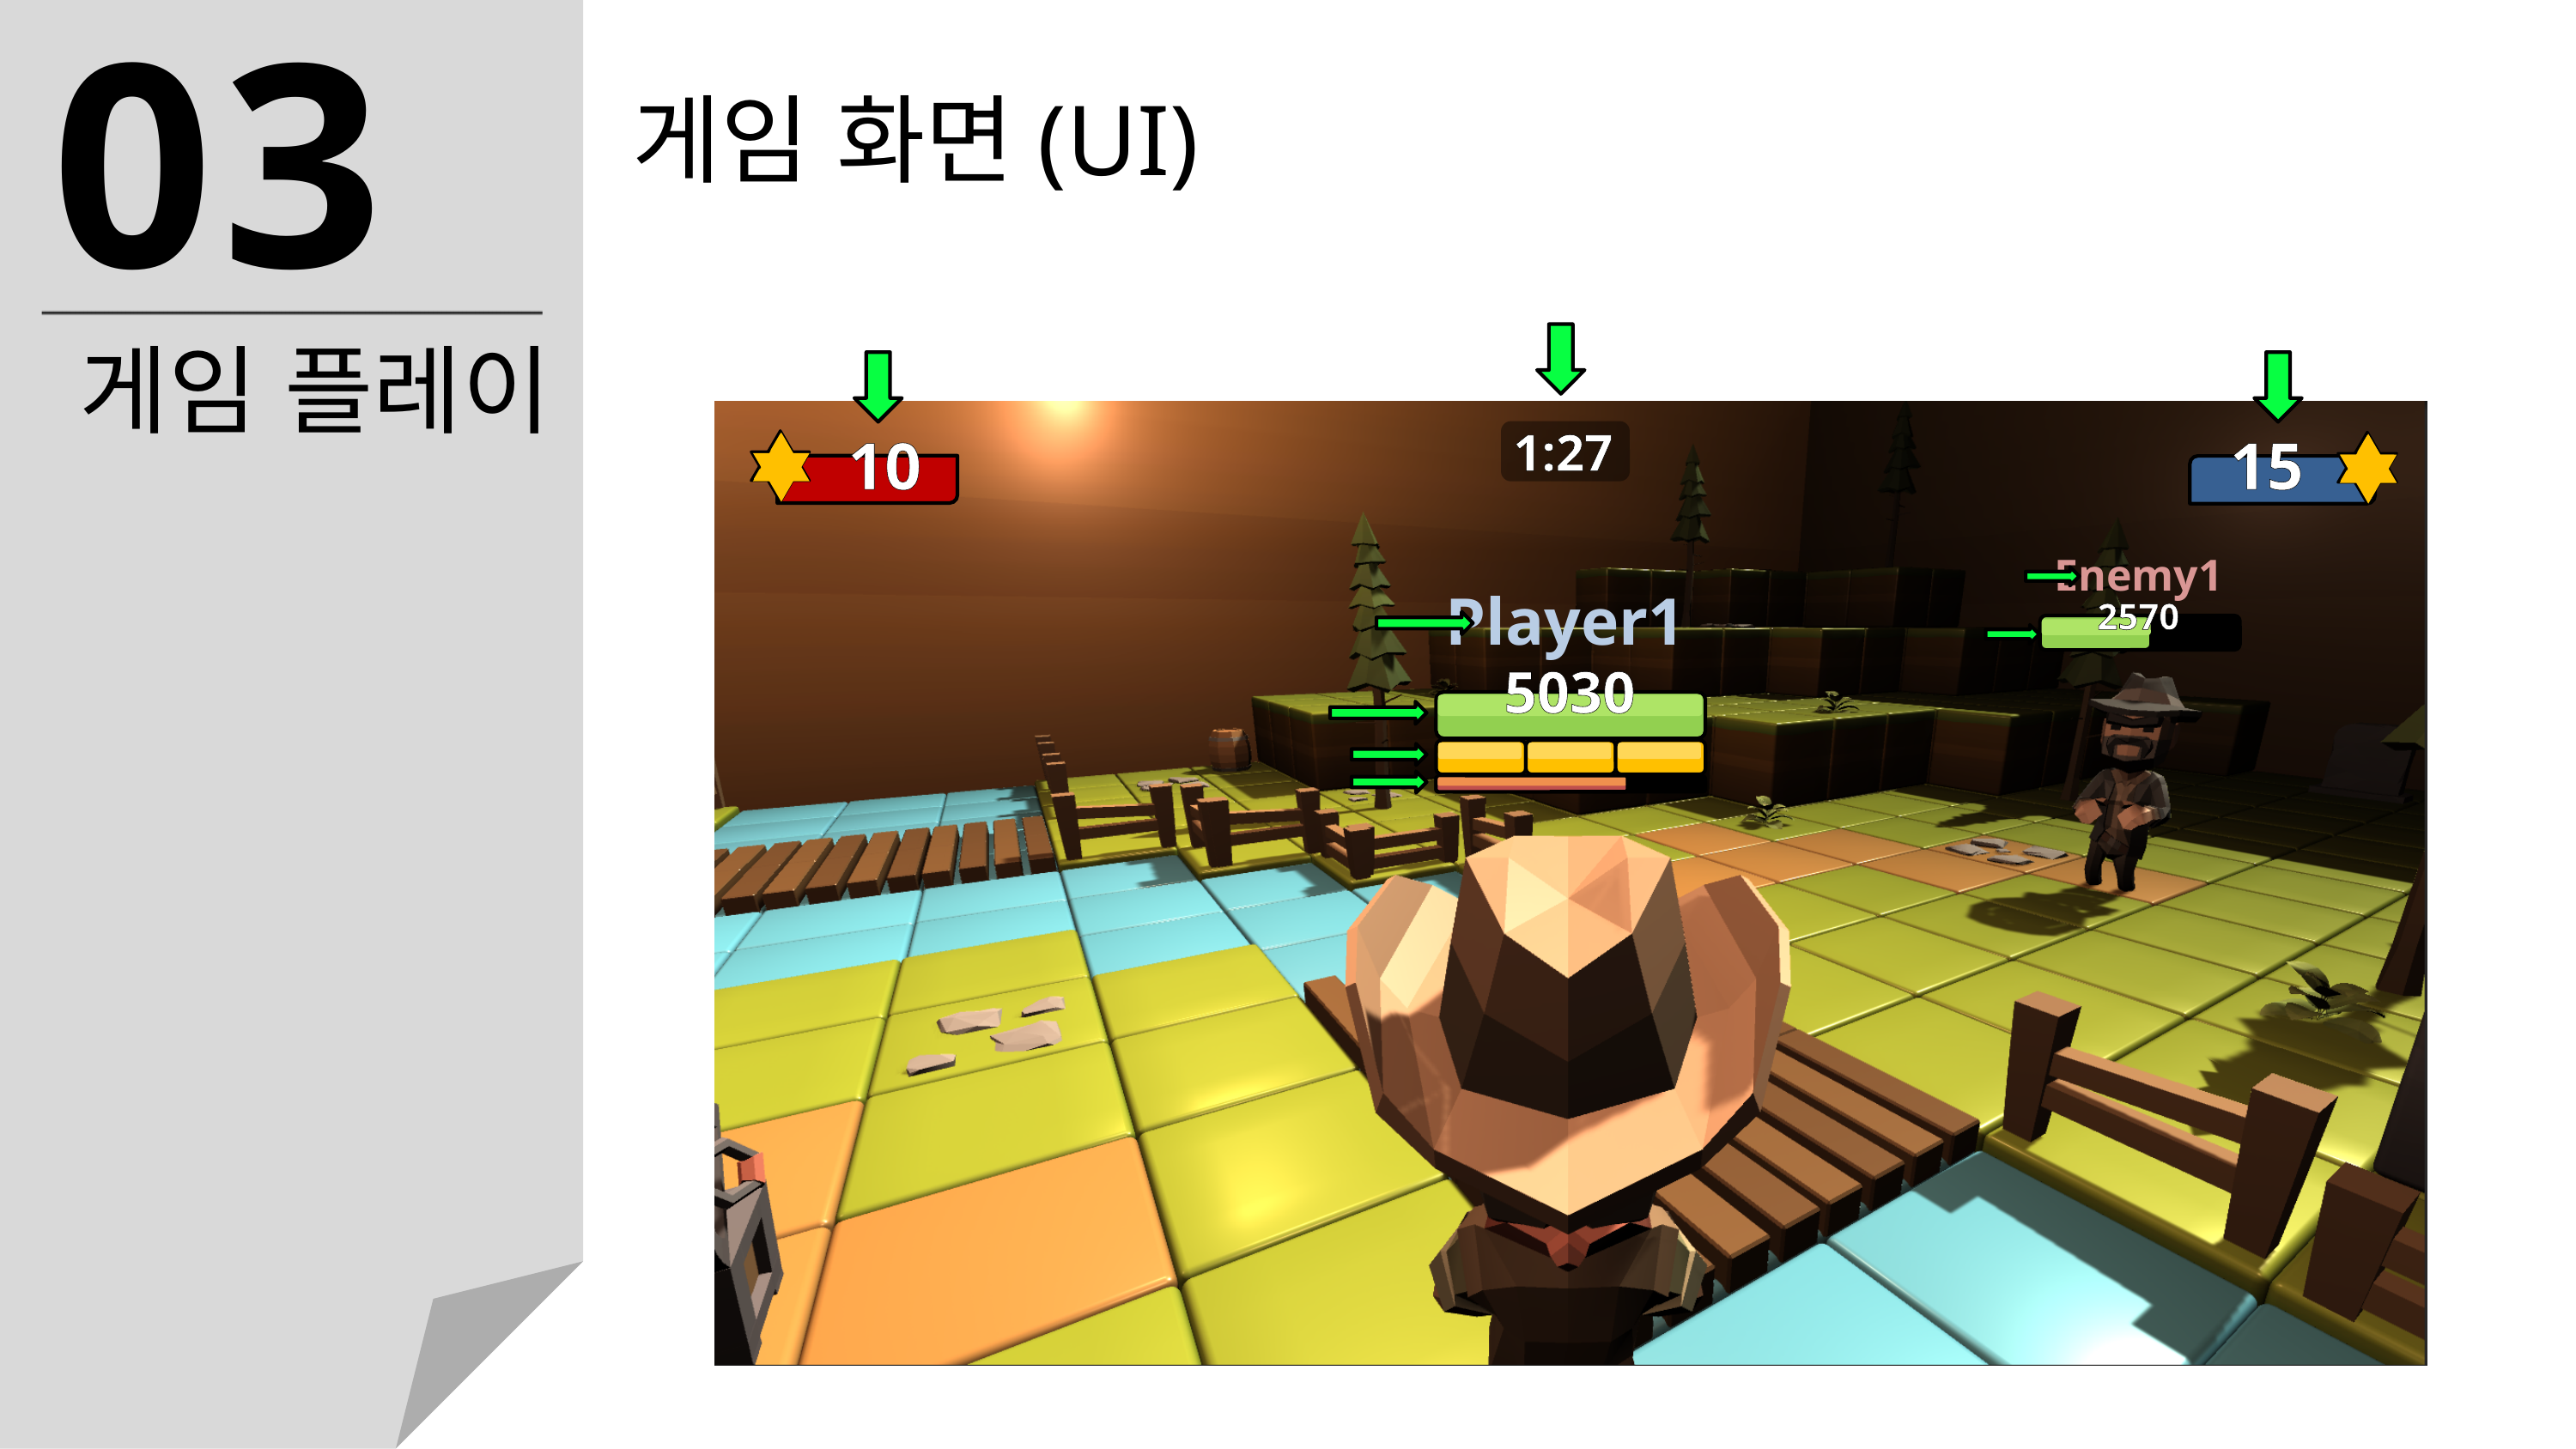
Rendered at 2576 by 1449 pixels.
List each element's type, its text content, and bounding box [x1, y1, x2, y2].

text_box [853, 350, 904, 399]
picture [714, 401, 2427, 1367]
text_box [1436, 776, 1706, 792]
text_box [2039, 615, 2152, 651]
text_box 03 [39, 0, 473, 308]
text_box 03 [39, 323, 473, 360]
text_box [40, 307, 543, 318]
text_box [1436, 573, 1706, 775]
text_box [1535, 322, 1587, 396]
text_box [750, 430, 810, 502]
text_box 게임 플레이 [0, 323, 564, 439]
text_box [2252, 350, 2304, 399]
text_box 게임 화면(UI) [619, 72, 1374, 188]
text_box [2337, 432, 2397, 504]
text_box [0, 0, 586, 1449]
